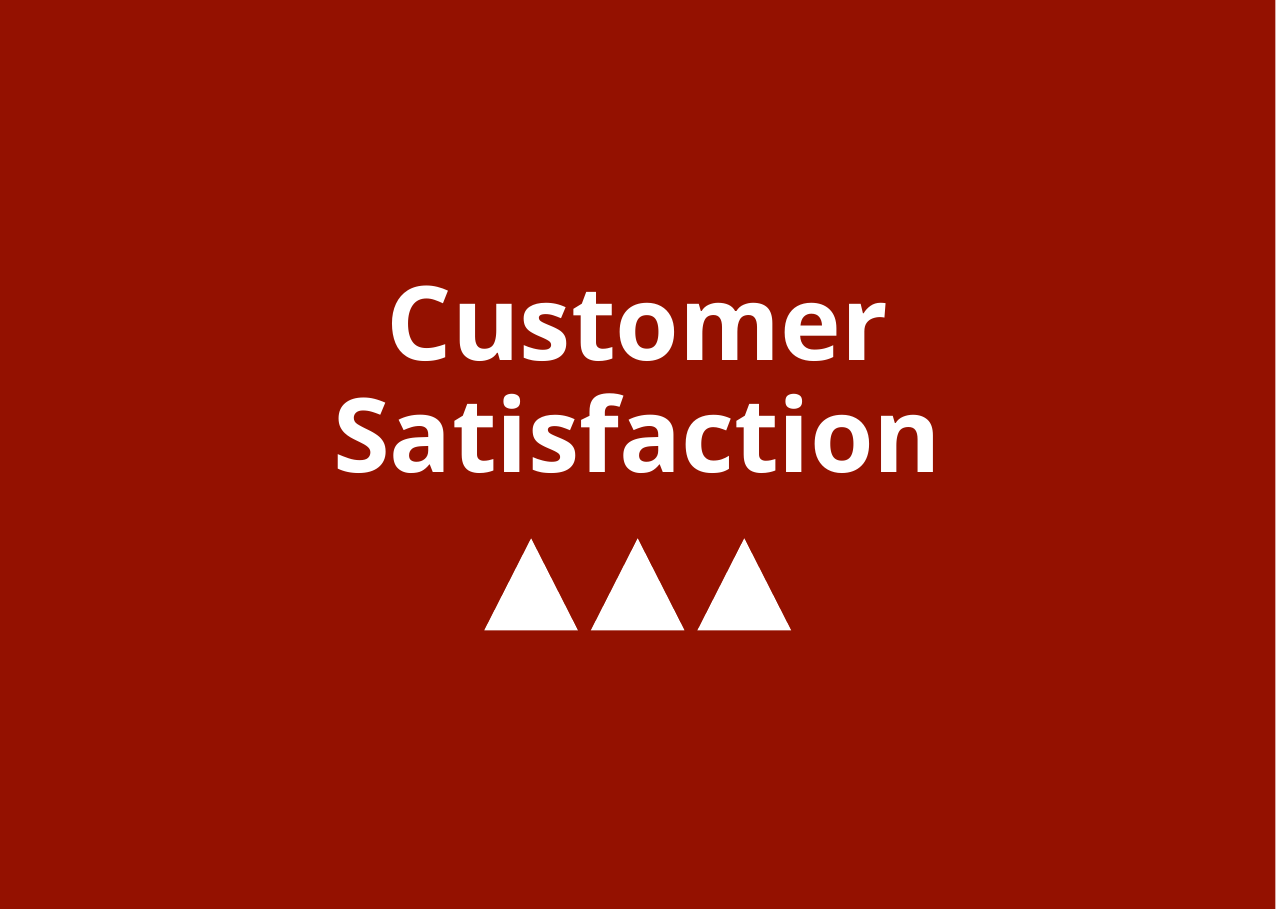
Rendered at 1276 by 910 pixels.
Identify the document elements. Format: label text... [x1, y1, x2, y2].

title Customer Satisfaction [117, 253, 1158, 513]
